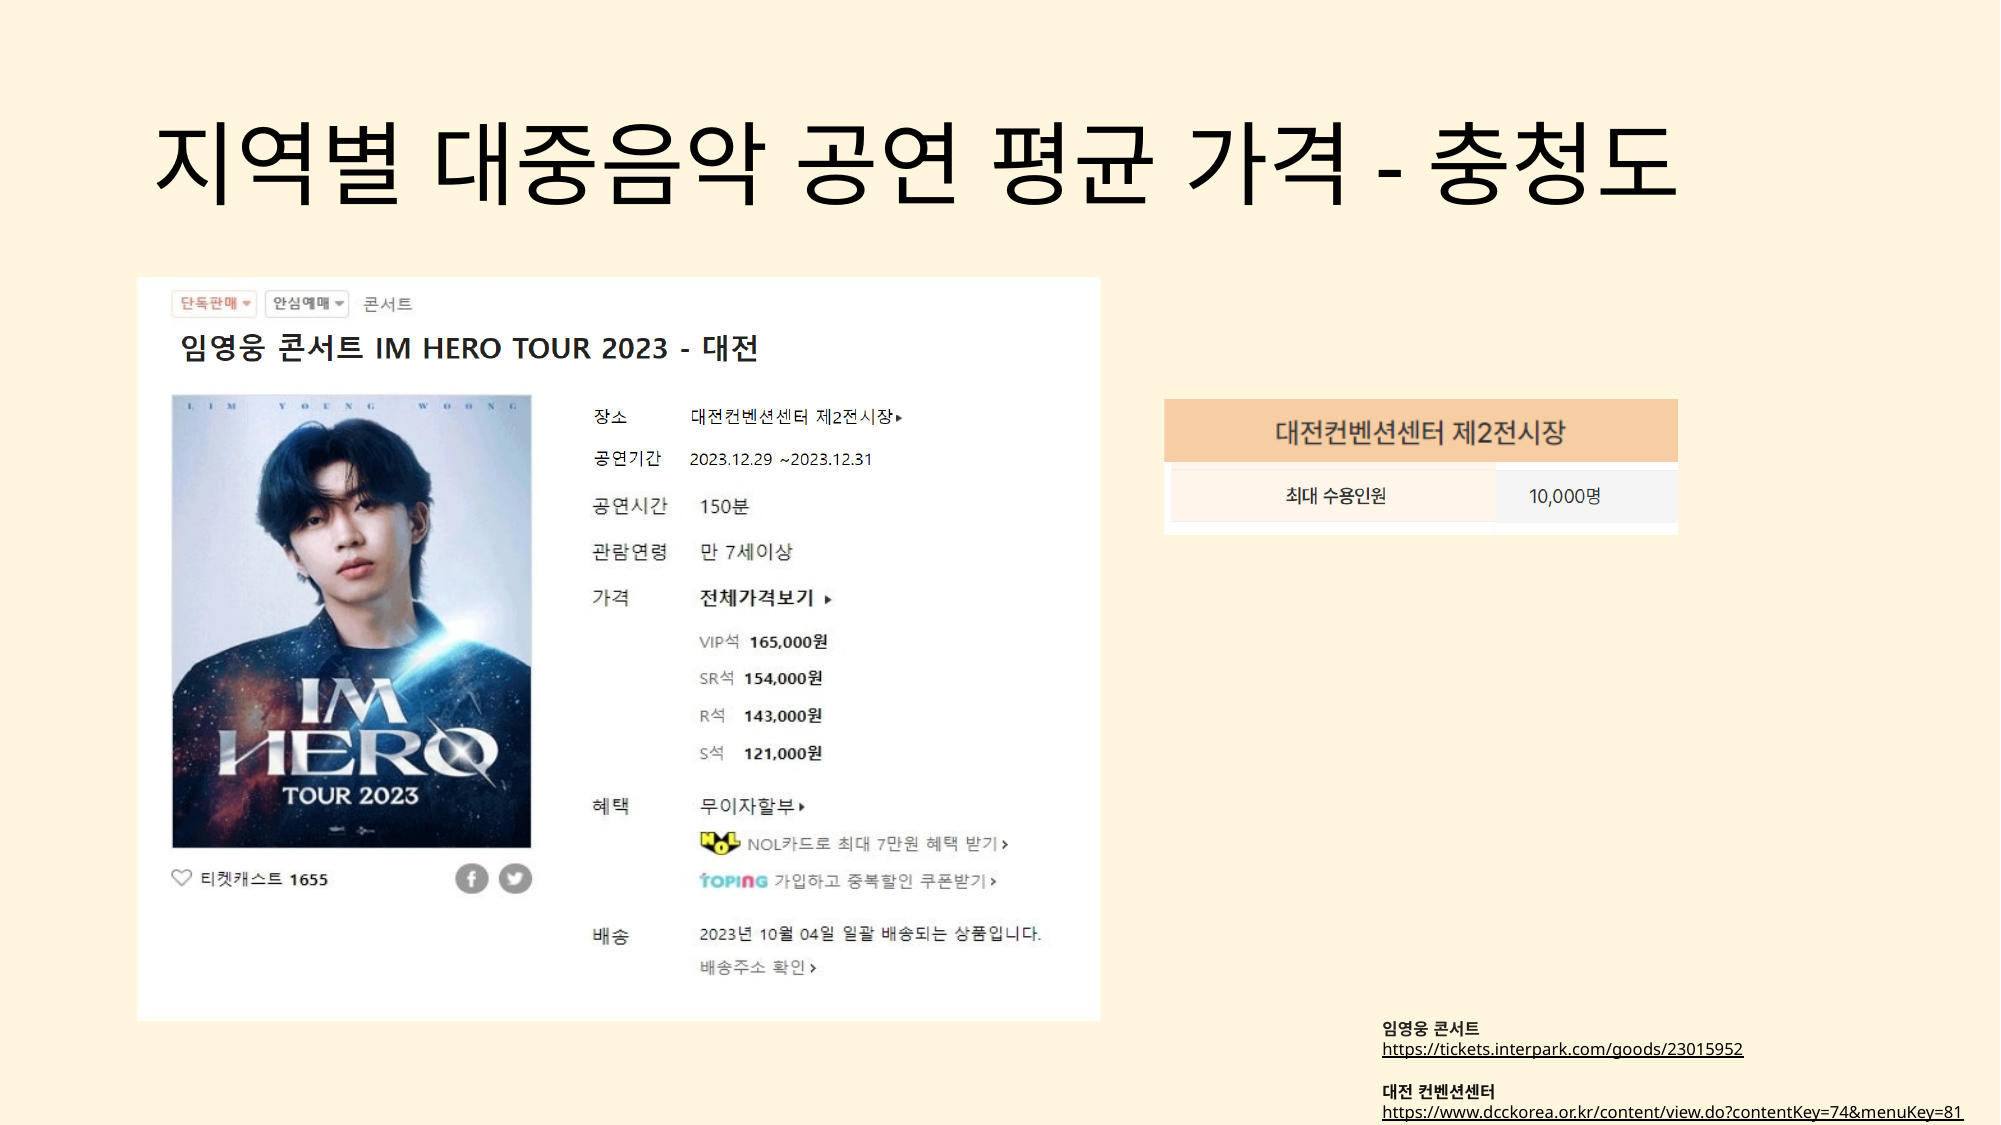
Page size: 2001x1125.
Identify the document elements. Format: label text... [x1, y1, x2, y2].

picture [1164, 398, 1679, 536]
picture [137, 277, 1101, 1021]
text_box 임영웅 콘서트 https://tickets.interpark.com/goods/23015952 대전 컨벤션센터 https://www.dcckorea.or.kr/content/view.do?contentKey=74&menuKey=81 [1367, 989, 2000, 1125]
title 지역별 대중음악 공연 평균 가격-충청도 [137, 59, 1863, 278]
